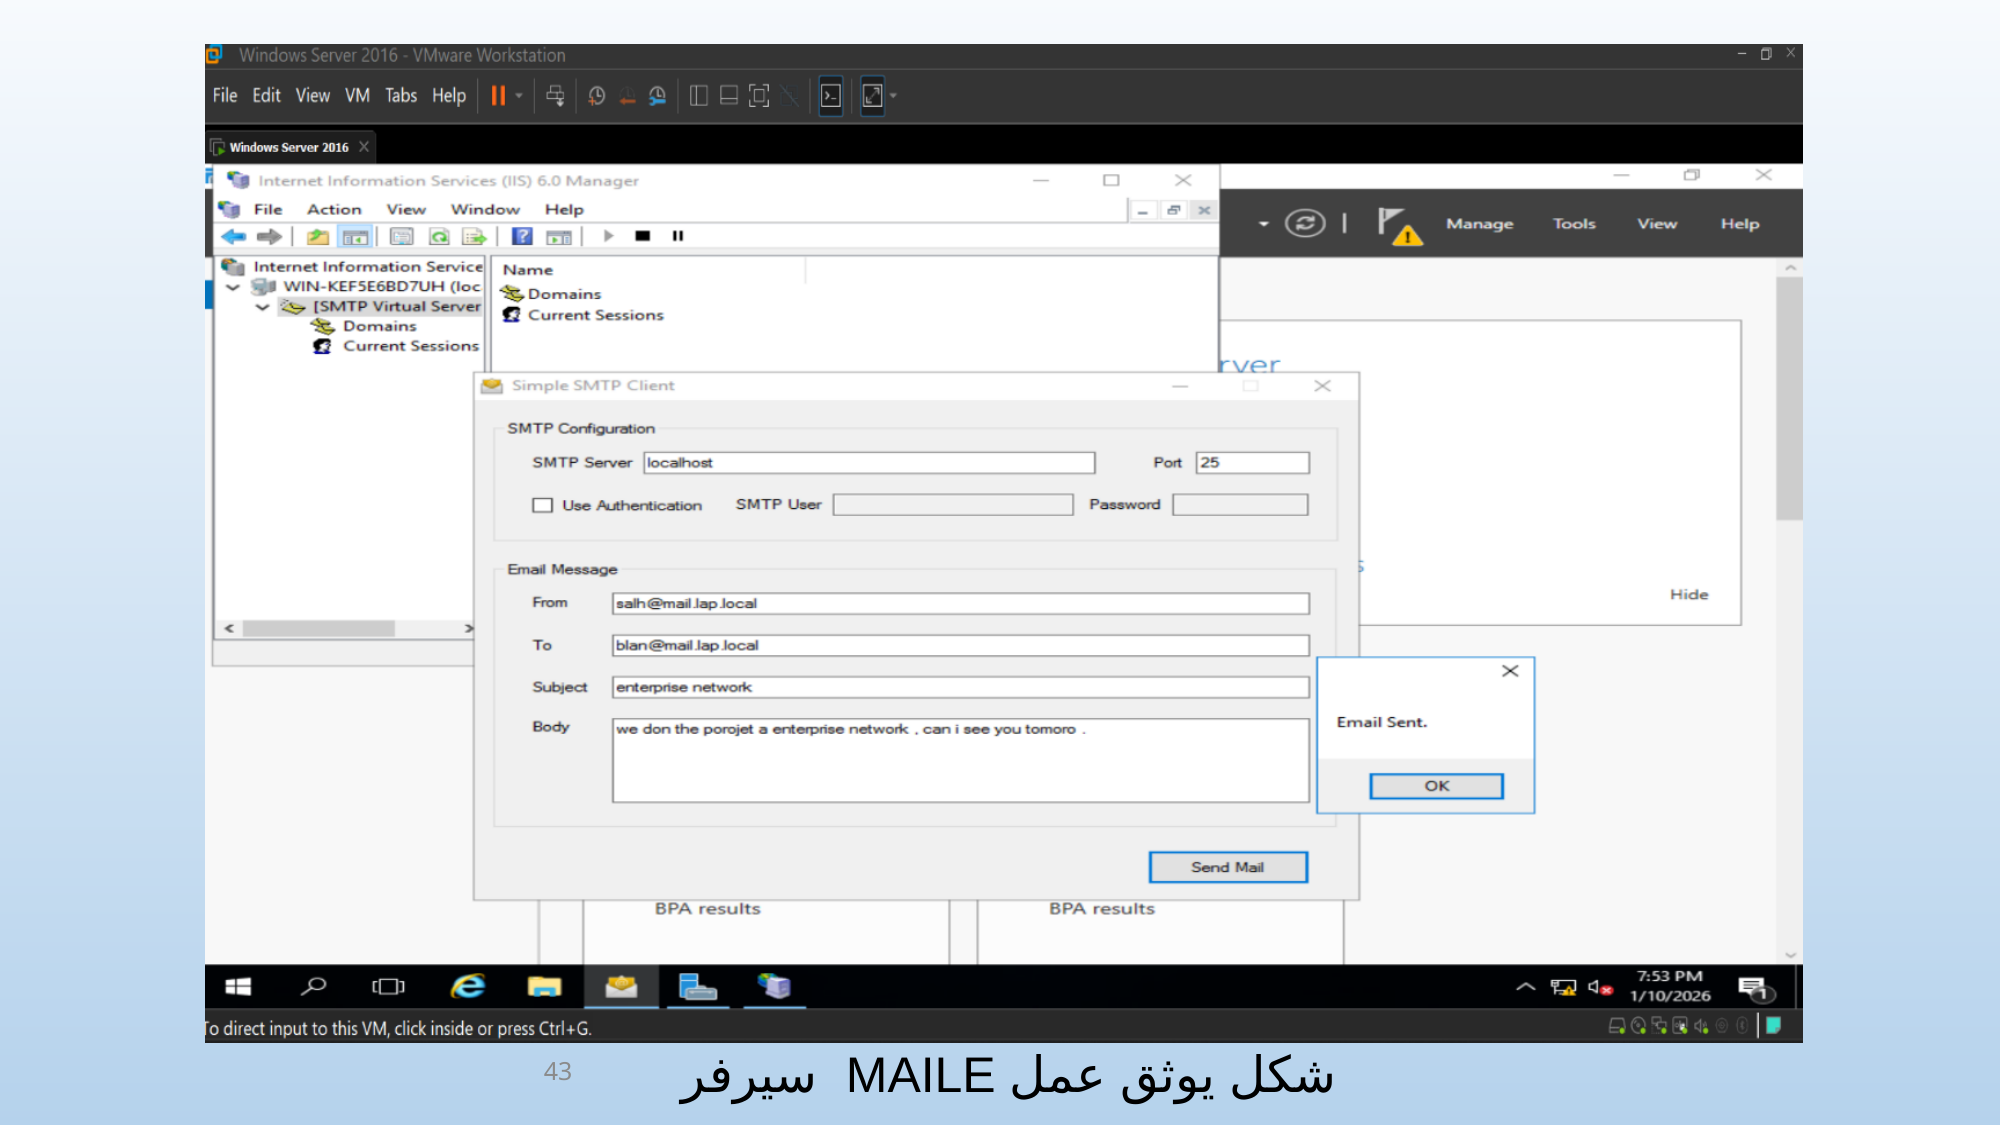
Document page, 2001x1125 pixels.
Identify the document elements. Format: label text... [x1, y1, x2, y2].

slide_number 43 [137, 1042, 588, 1103]
picture [205, 44, 1803, 1043]
text_box شكل يوثق عمل MAILE سيرفر [666, 1043, 1353, 1111]
